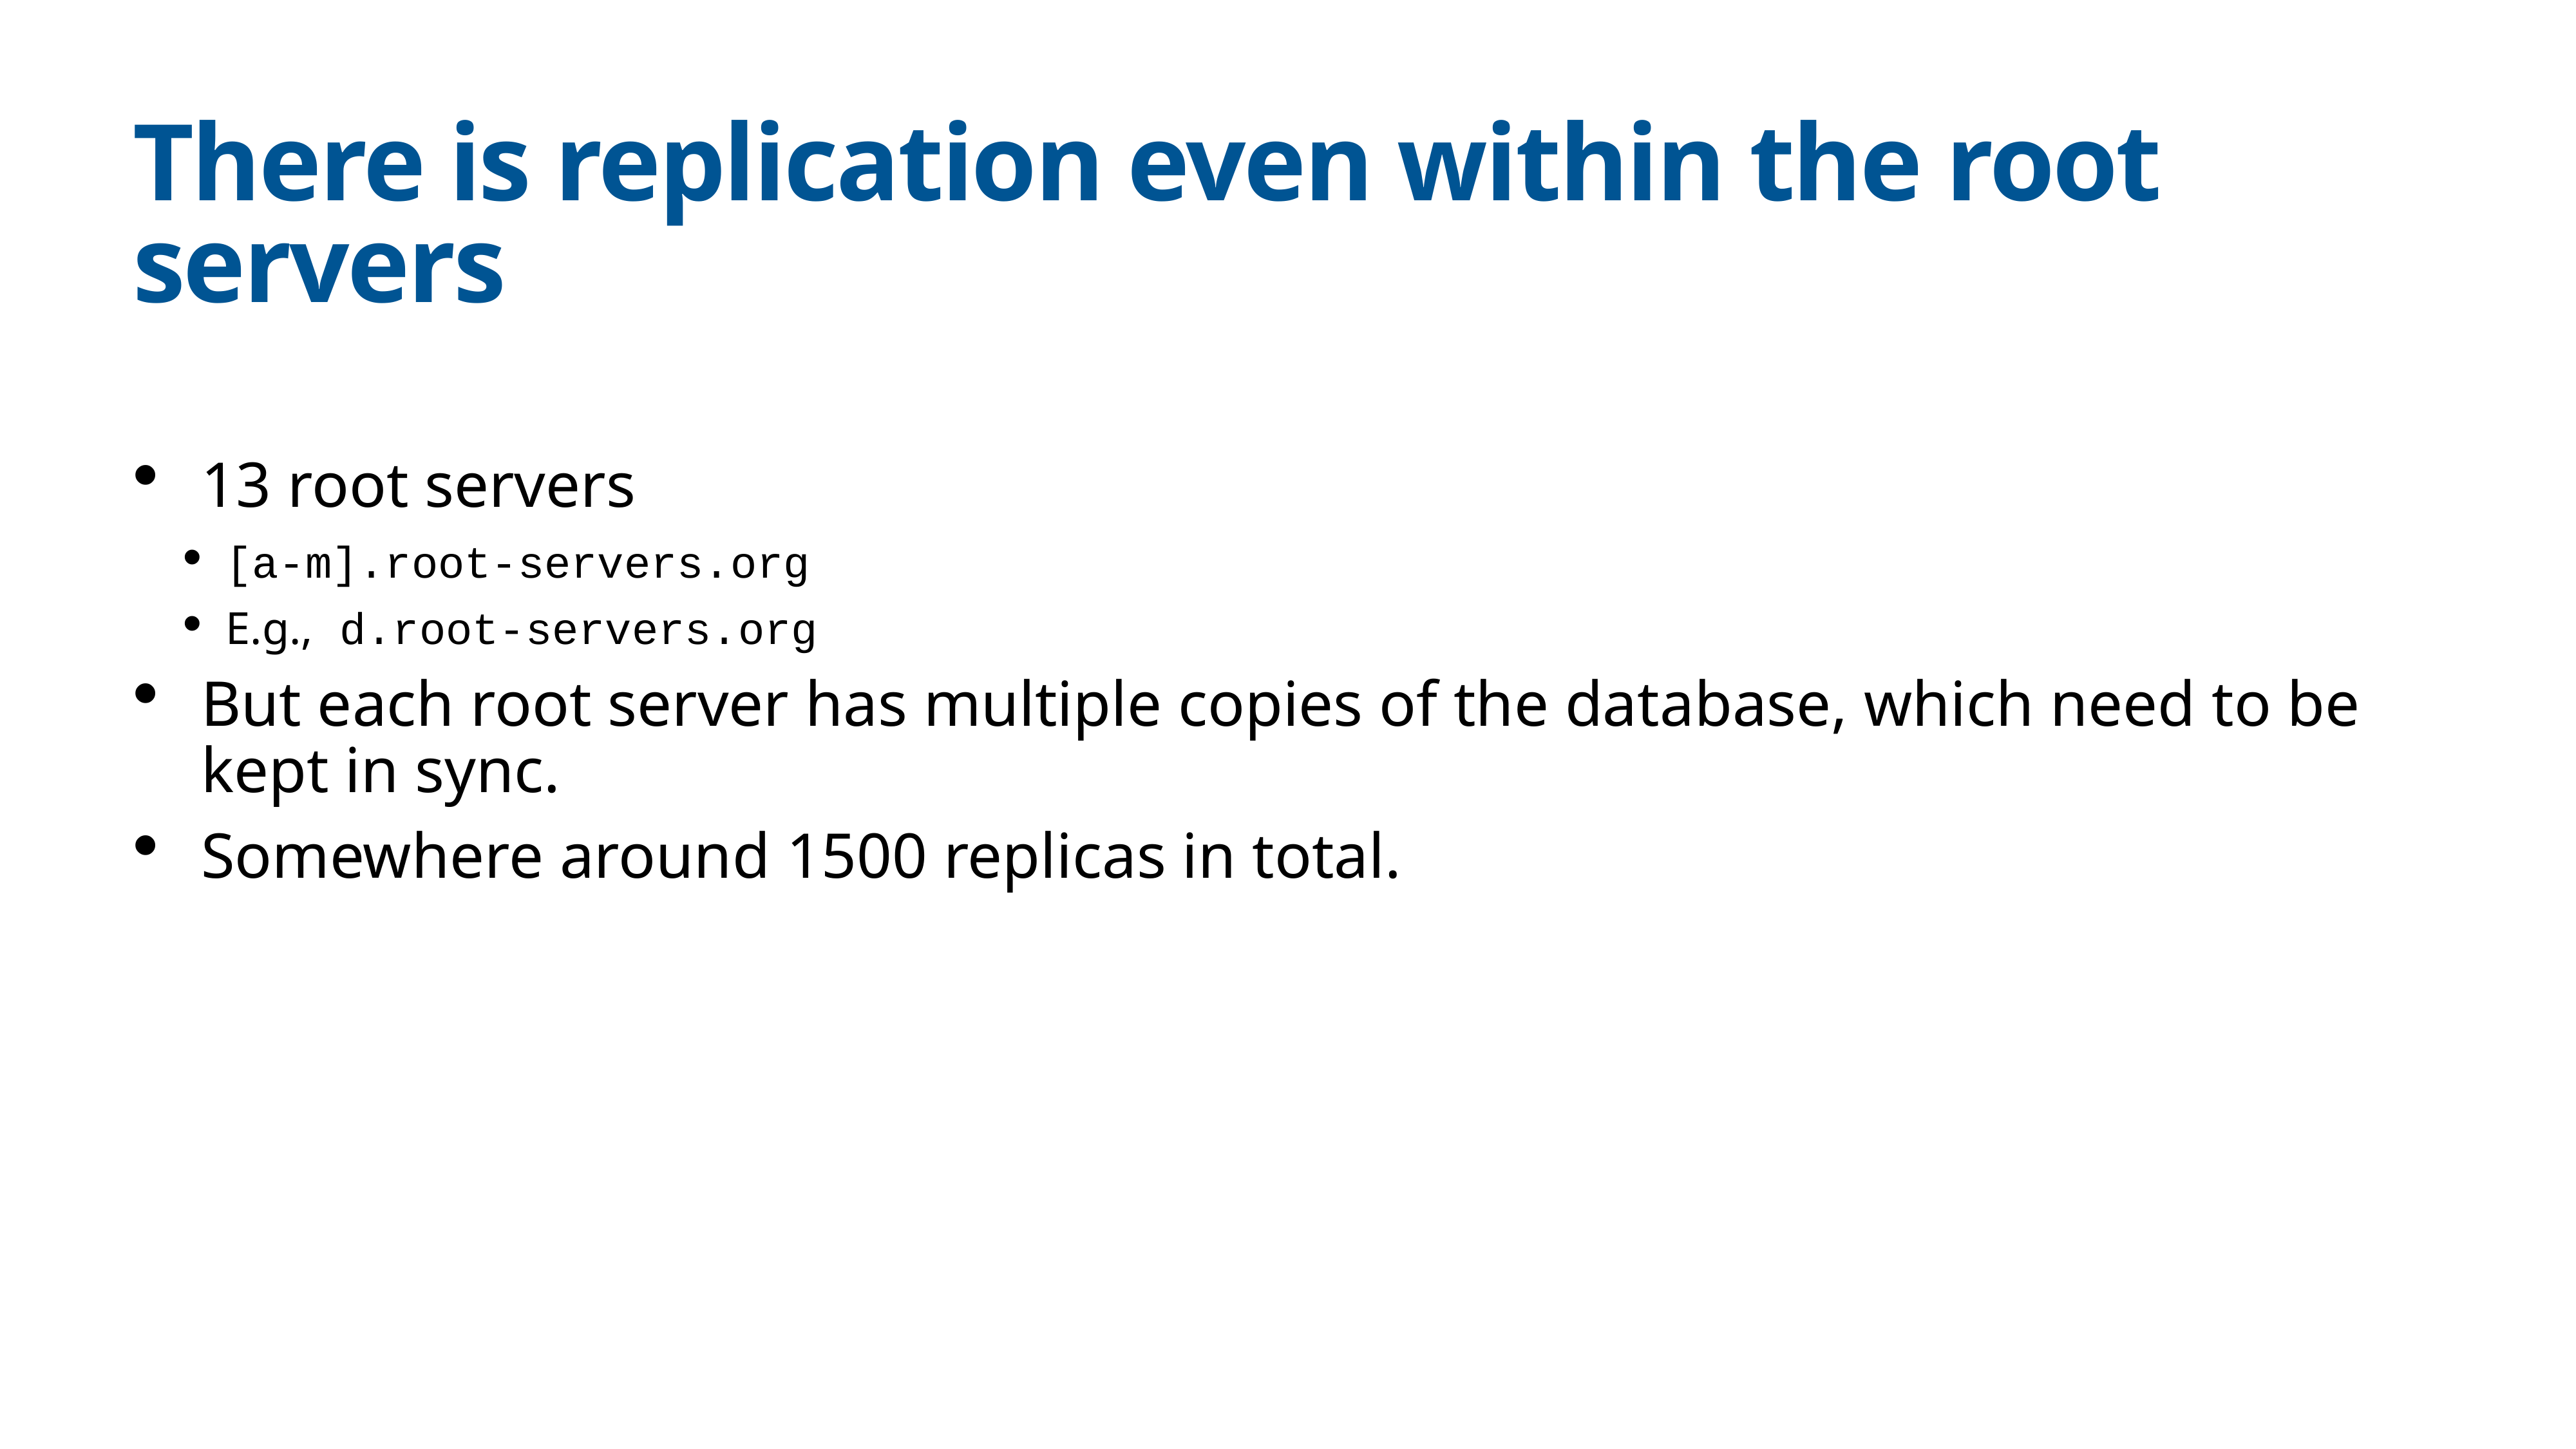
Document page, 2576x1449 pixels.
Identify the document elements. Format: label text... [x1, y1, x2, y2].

title There is replication even within the root servers [127, 113, 2449, 266]
list 13 root servers [a-m].root-servers.org E.g., d.root-servers.org But each root server has multiple copies of the database, which need to be kept in sync. Somewhere around 1500 replicas in total. [127, 448, 2449, 1321]
